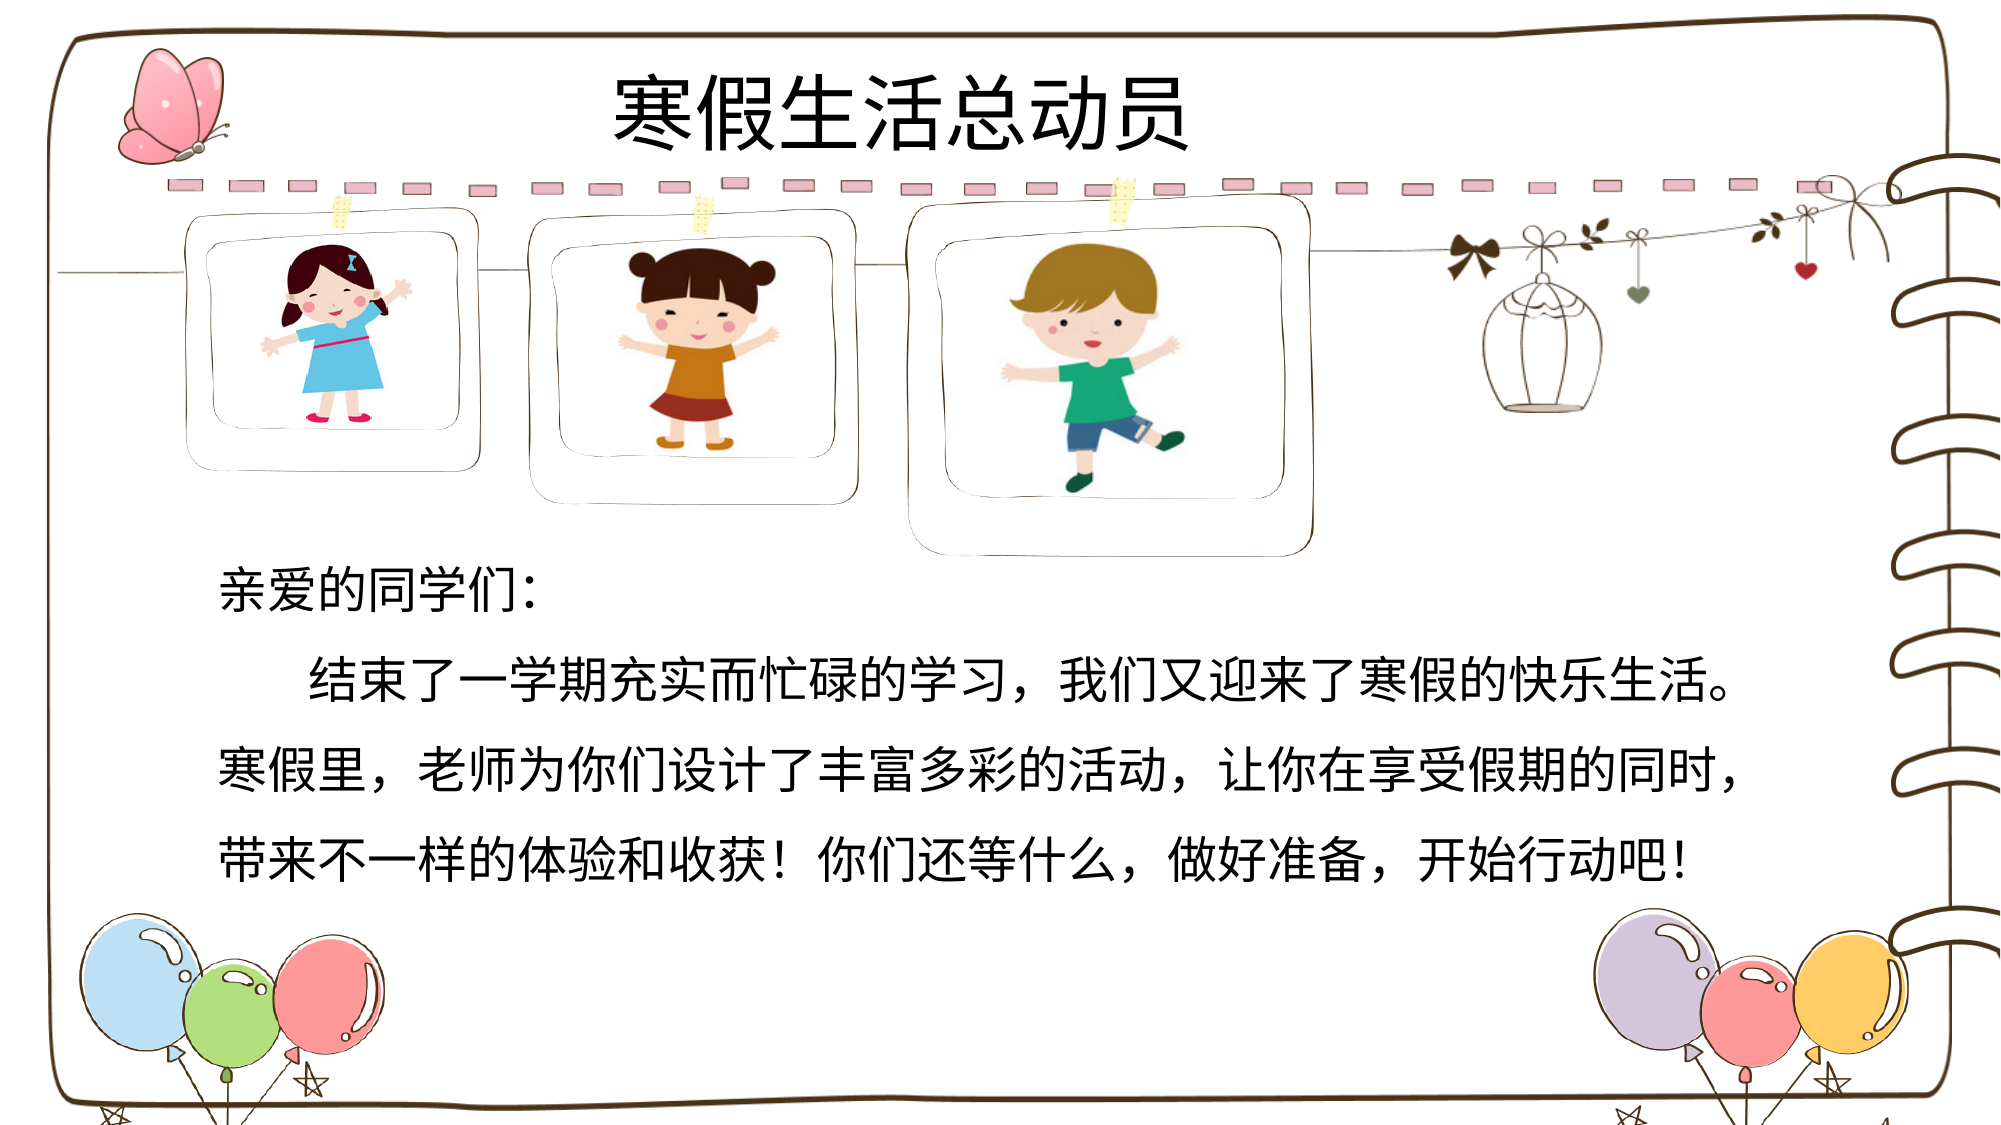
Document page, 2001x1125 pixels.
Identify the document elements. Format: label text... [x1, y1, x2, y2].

text_box 亲爱的同学们： 结束了一学期充实而忙碌的学习，我们又迎来了寒假的快乐生活。寒假里，老师为你们设计了丰富多彩的活动，让你在享受假期的同时，带来不一样的体验和收获！你们还等什么，做好准备，开始行动吧！ [202, 557, 1768, 897]
picture [46, 14, 2001, 1125]
text_box 寒假生活总动员 [596, 54, 1209, 169]
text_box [57, 175, 1902, 557]
